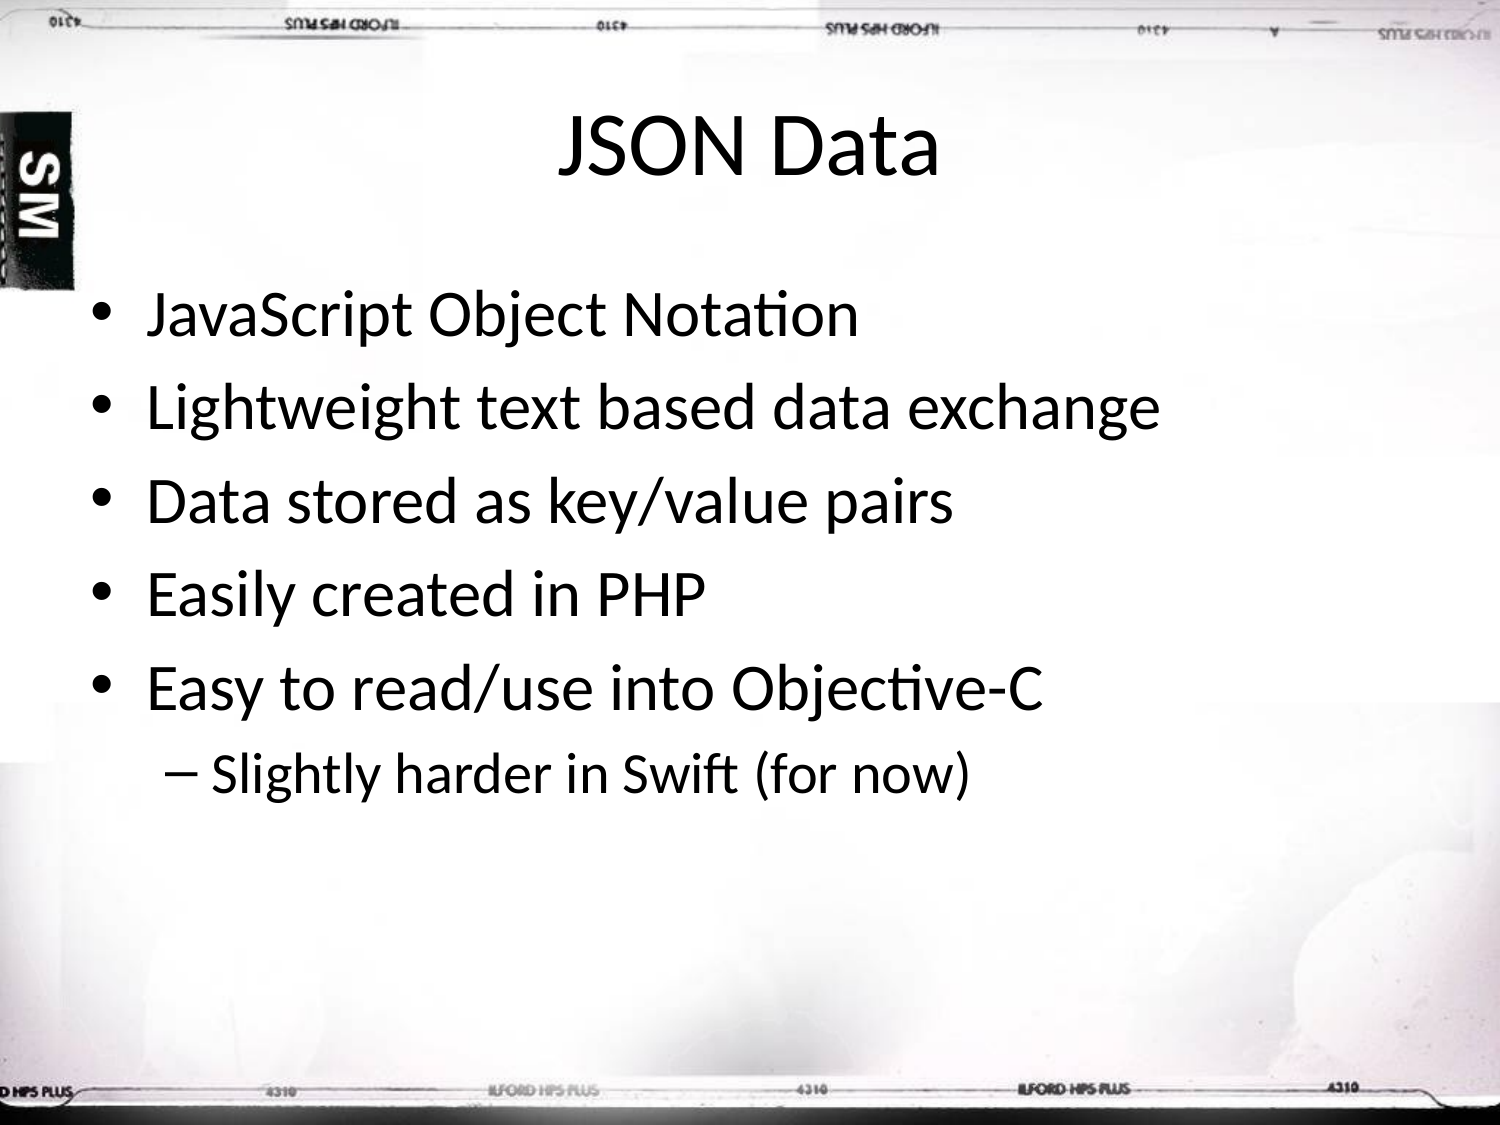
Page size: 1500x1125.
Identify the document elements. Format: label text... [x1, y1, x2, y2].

title JSON Data [75, 45, 1425, 233]
list JavaScript Object Notation Lightweight text based data exchange Data stored as key/value pairs Easily created in PHP Easy to read/use into Objective-C Slightly harder in Swift (for now) [75, 262, 1425, 1005]
picture [0, 0, 1500, 1125]
